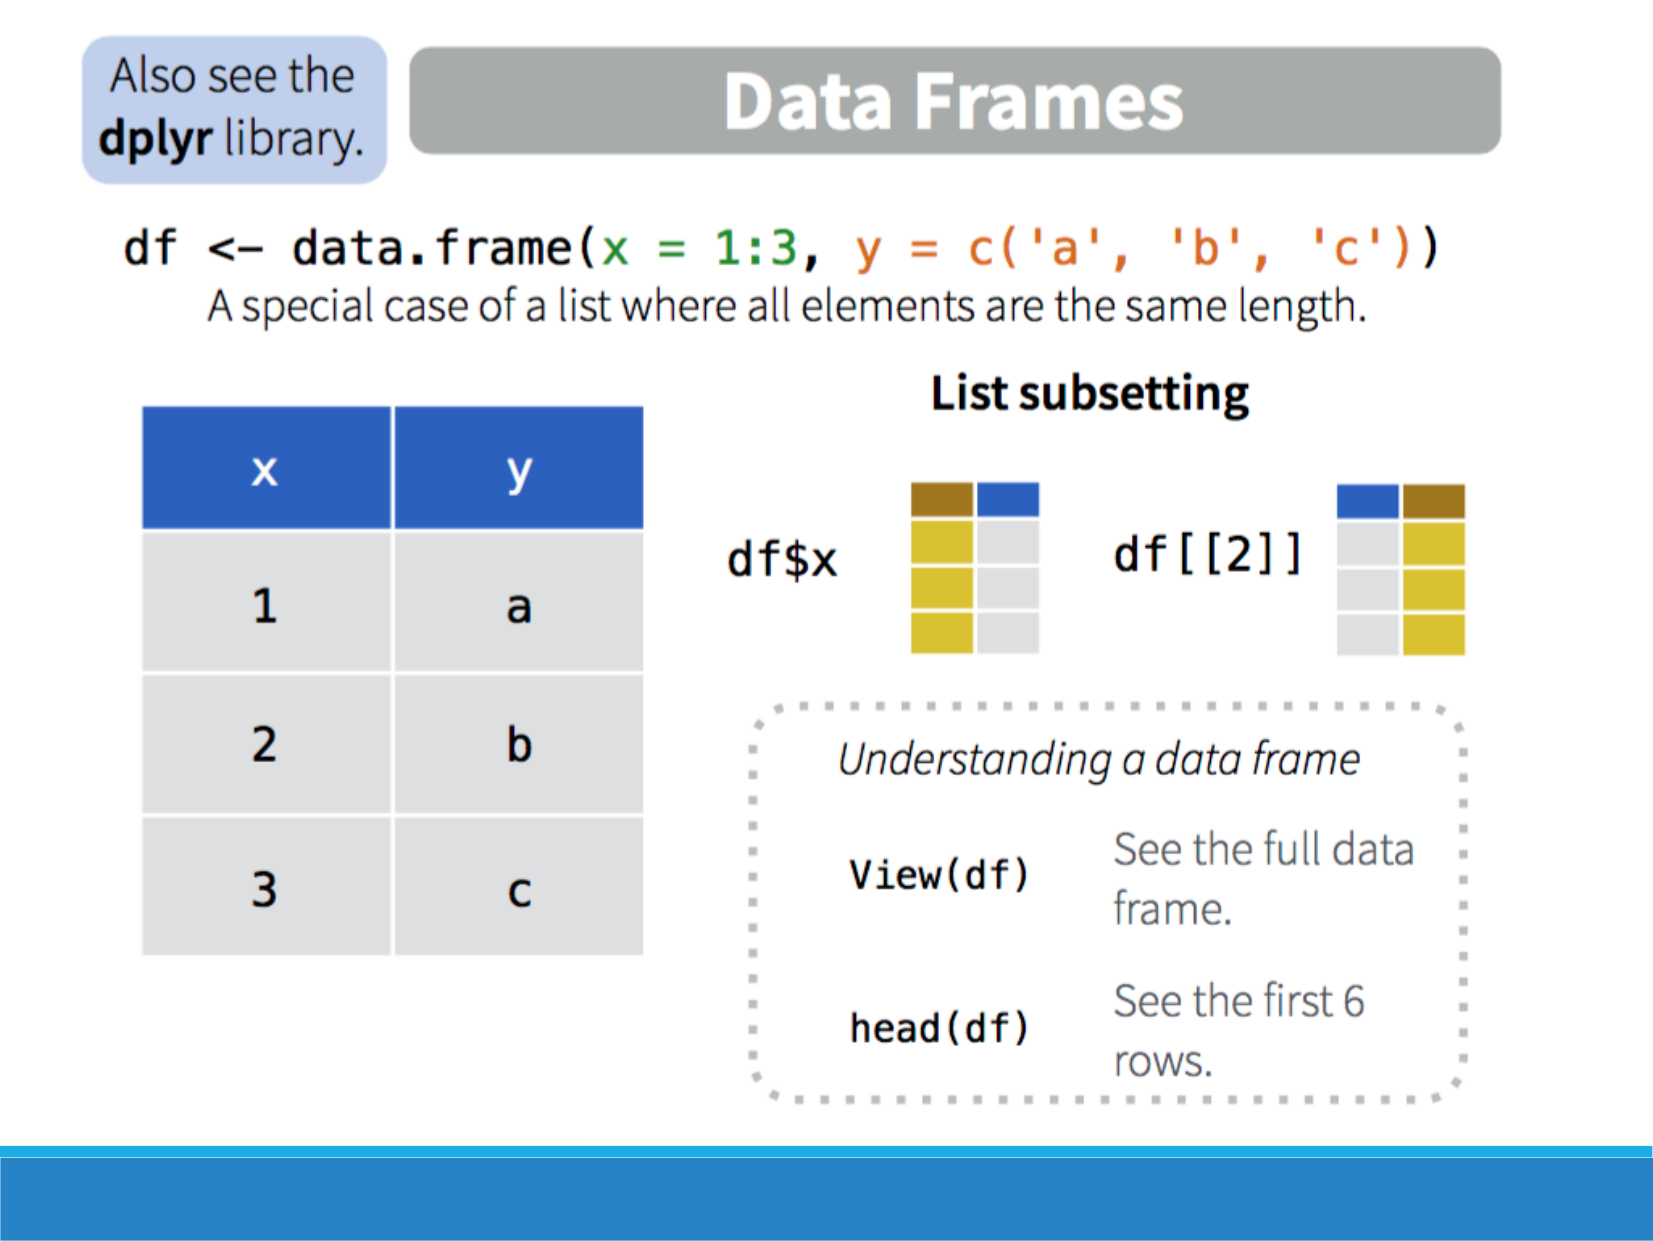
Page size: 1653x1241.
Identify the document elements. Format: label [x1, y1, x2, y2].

picture [63, 19, 1532, 1142]
